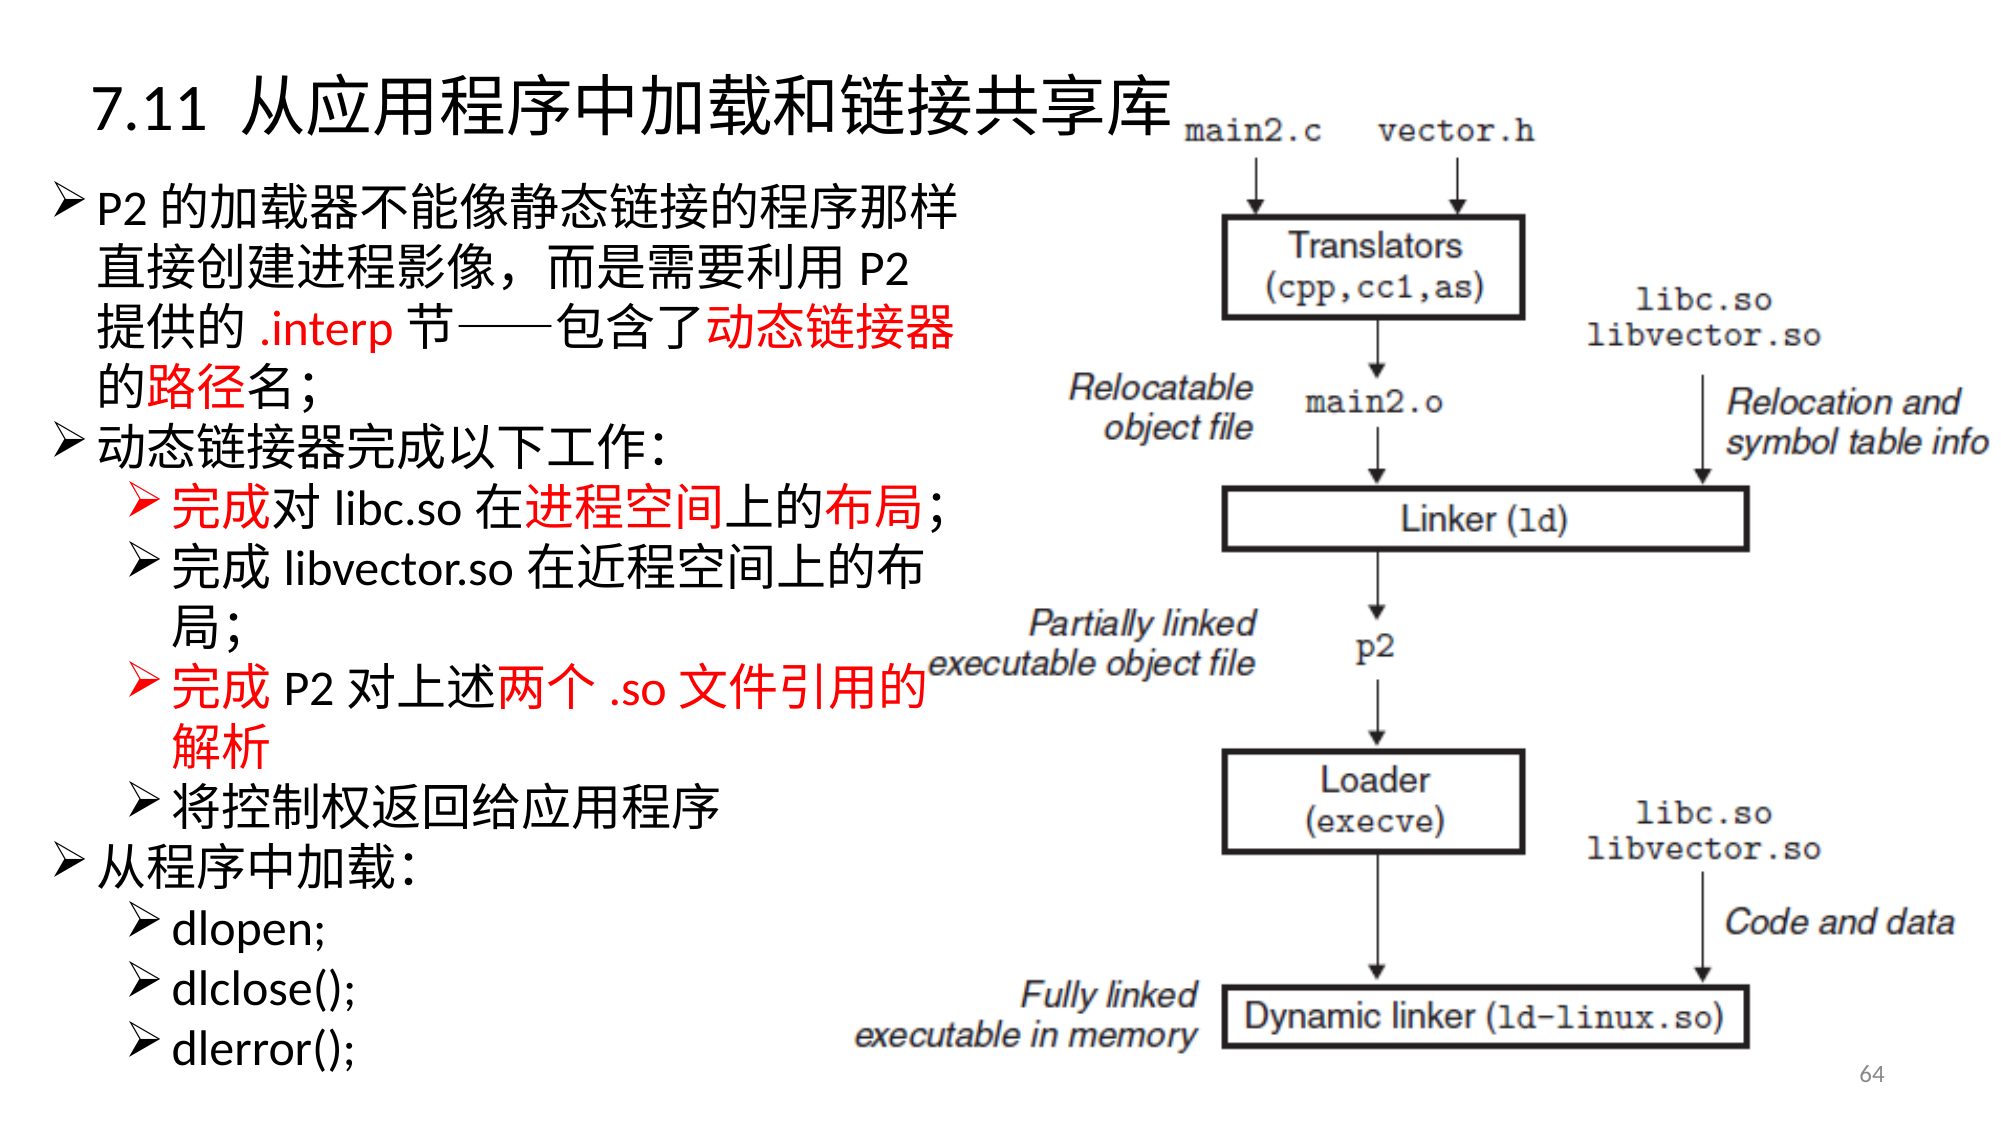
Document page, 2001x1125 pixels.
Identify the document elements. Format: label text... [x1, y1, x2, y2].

slide_number 64 [1433, 1066, 1900, 1103]
text_box P2的加载器不能像静态链接的程序那样直接创建进程影像，而是需要利用P2提供的.interp节——包含了动态链接器的路径名； 动态链接器完成以下工作： 完成对libc.so在进程空间上的布局； 完成libvector.so在近程空间上的布局； 完成P2对上述两个.so文件引用的解析 将控制权返回给应用程序 从程序中加载： dlopen; dlclose(); dlerror(); [35, 167, 976, 1083]
picture [849, 106, 2000, 1058]
text_box 7.11 从应用程序中加载和链接共享库 [75, 56, 1876, 157]
